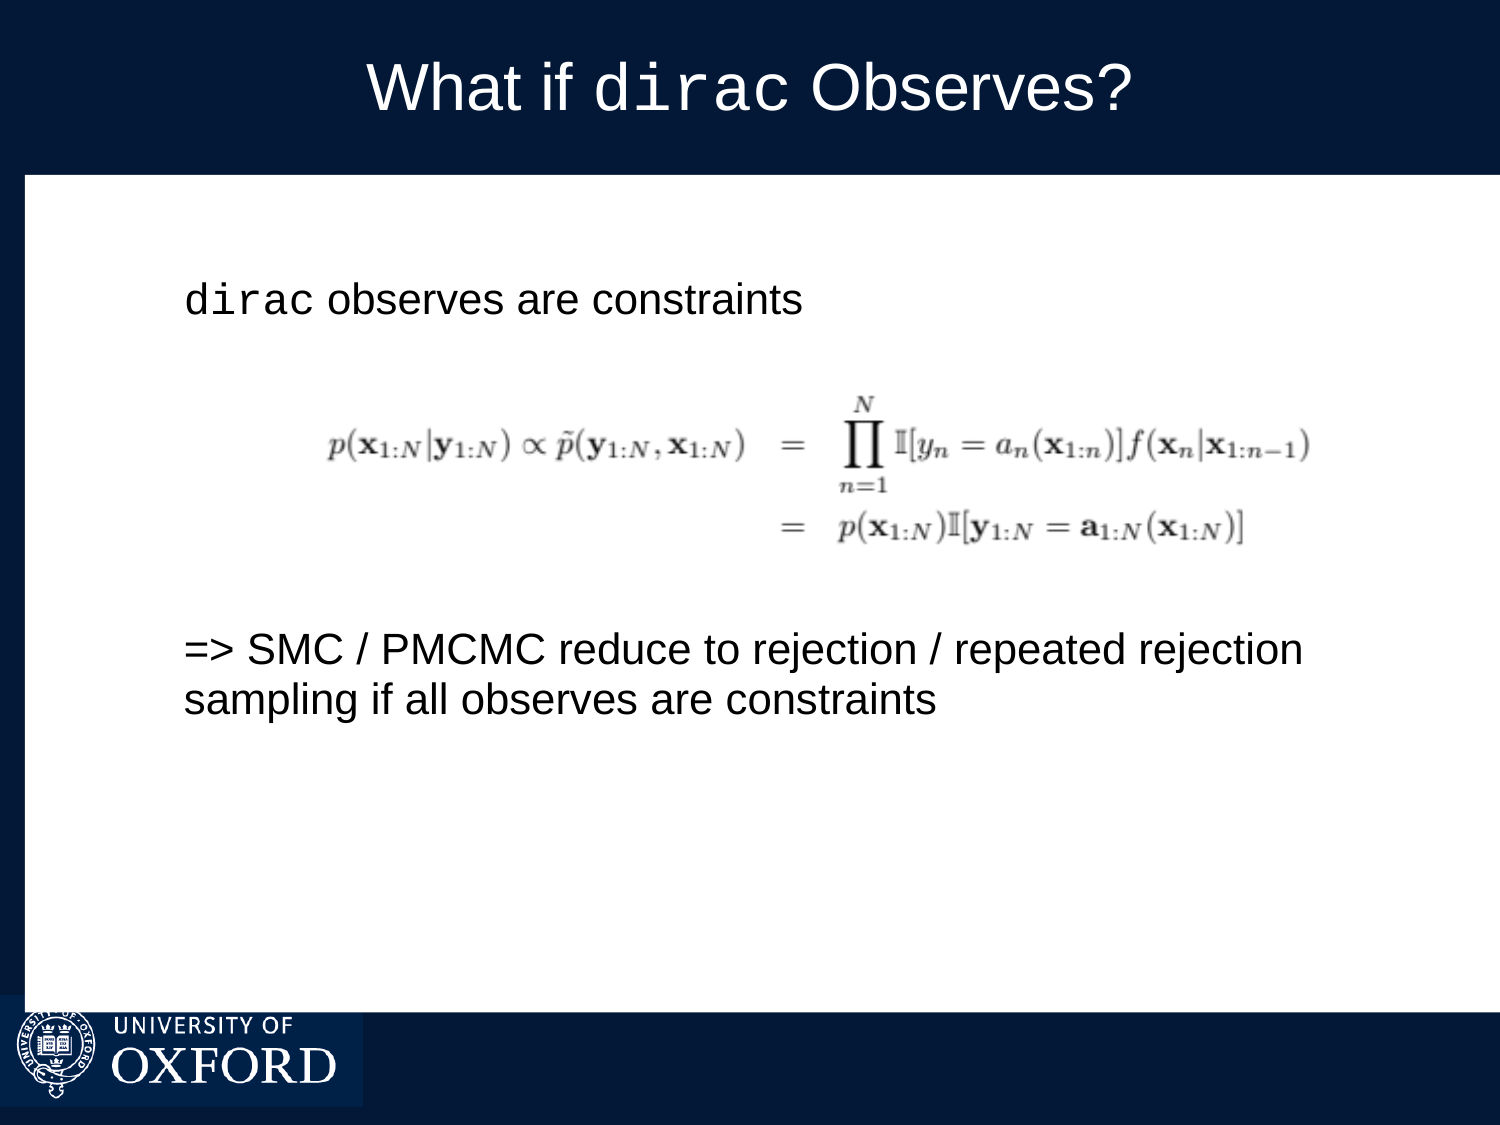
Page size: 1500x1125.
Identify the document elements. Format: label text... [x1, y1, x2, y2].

title What if dirac Observes? [112, 47, 1388, 174]
text_box [24, 174, 1500, 1013]
text_box dirac observes are constraints => SMC / PMCMC reduce to rejection / repeated rejection sampling if all observes are constraints [137, 272, 1413, 948]
picture [0, 995, 363, 1107]
picture [299, 374, 1340, 601]
